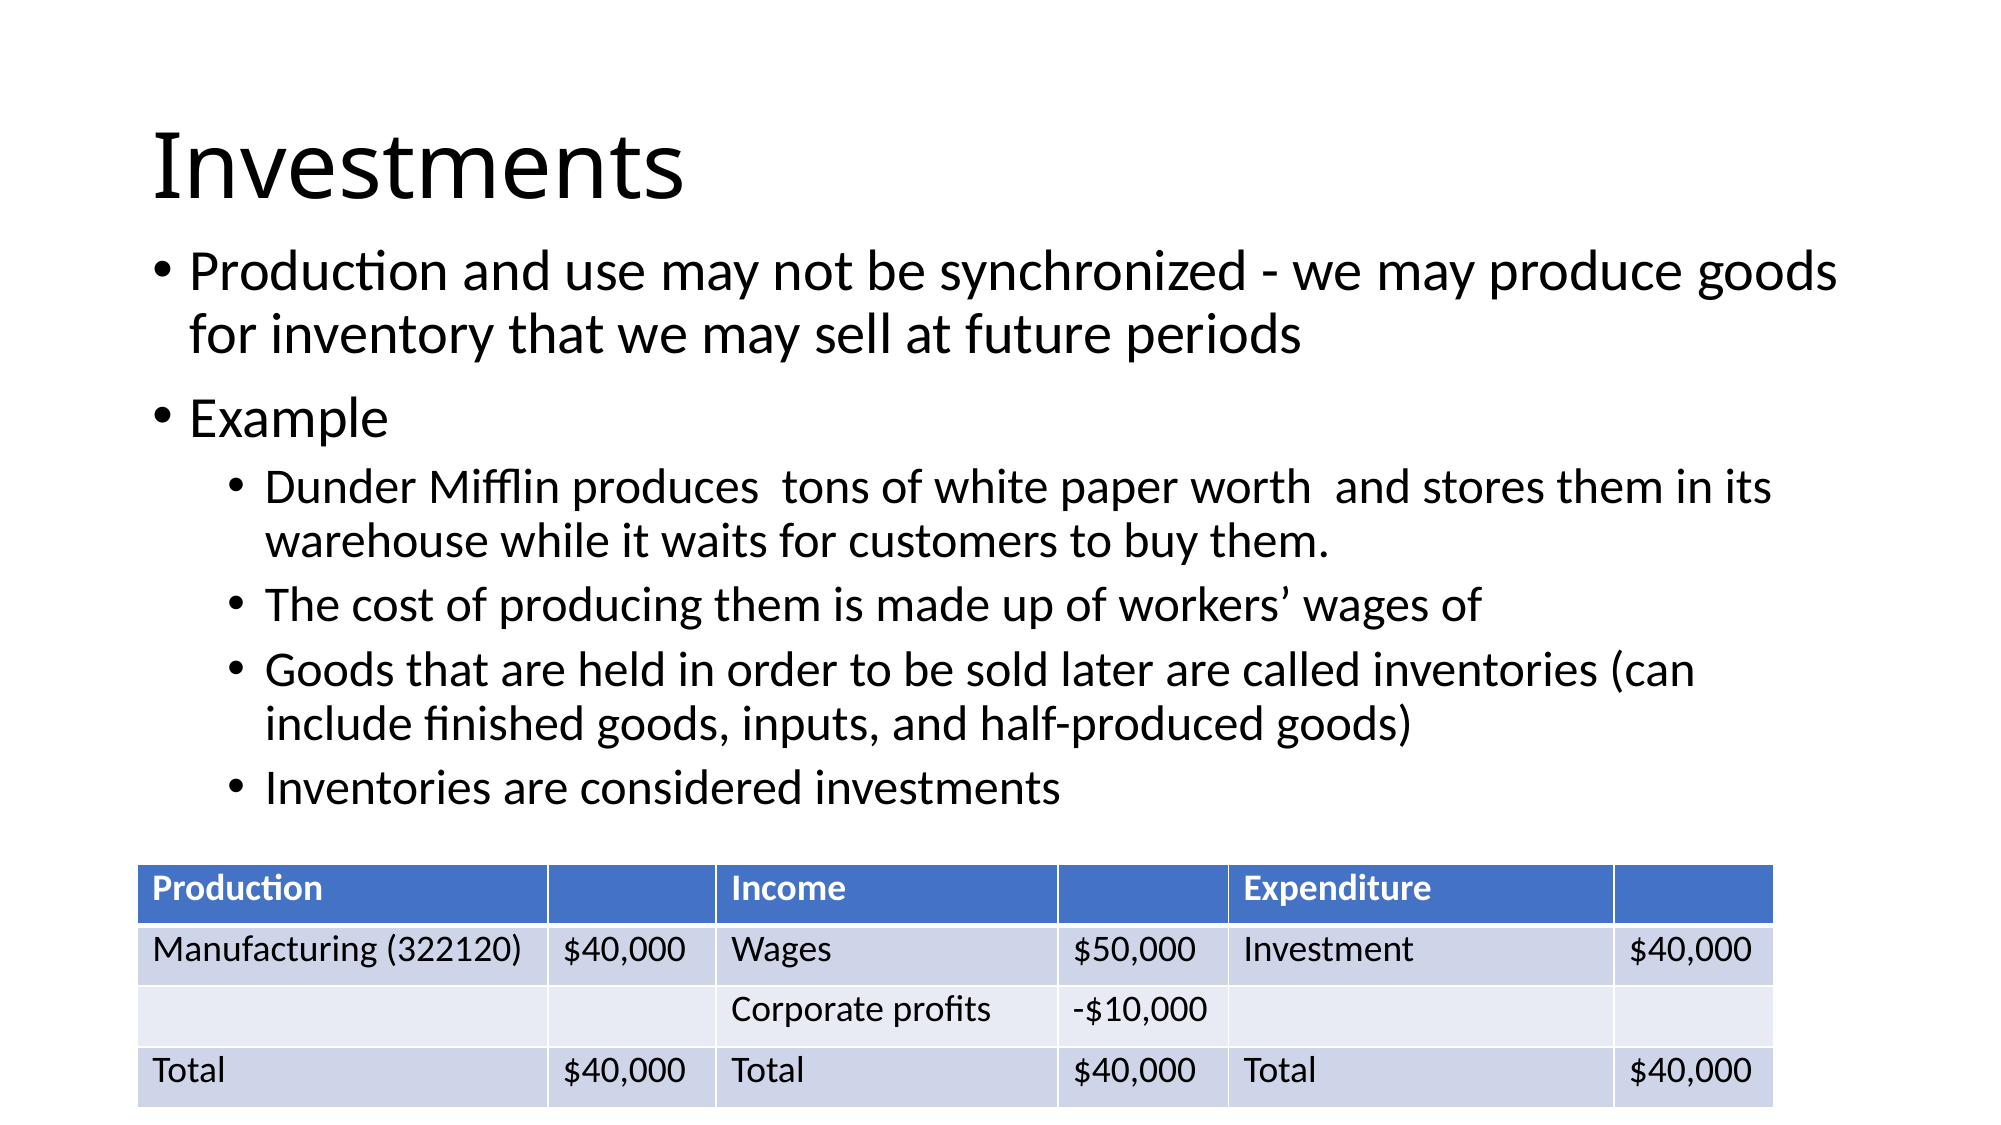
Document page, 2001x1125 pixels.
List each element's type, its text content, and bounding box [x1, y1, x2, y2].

table_header Production [138, 865, 547, 923]
table_header Income [717, 865, 1057, 923]
table_cell Total [1229, 1048, 1613, 1107]
table_cell [549, 987, 715, 1046]
table_header Expenditure [1229, 865, 1613, 923]
table_cell $40,000 [1615, 928, 1773, 985]
title Investments [137, 59, 1863, 278]
table_cell [1229, 987, 1613, 1046]
table_header [1615, 865, 1773, 923]
table_cell Corporate profits [717, 987, 1057, 1046]
table_cell $40,000 [1615, 1048, 1773, 1107]
table_cell Wages [717, 928, 1057, 985]
table_cell -$10,000 [1059, 987, 1228, 1046]
table_cell [138, 987, 547, 1046]
table_header [549, 865, 715, 923]
table_cell $40,000 [549, 1048, 715, 1107]
table_header [1059, 865, 1228, 923]
table_cell Investment [1229, 928, 1613, 985]
table_cell $40,000 [549, 928, 715, 985]
table_cell Total [717, 1048, 1057, 1107]
table_cell Total [138, 1048, 547, 1107]
table_cell $50,000 [1059, 928, 1228, 985]
table_cell [1615, 987, 1773, 1046]
table_cell $40,000 [1059, 1048, 1228, 1107]
table_cell Manufacturing (322120) [138, 928, 547, 985]
